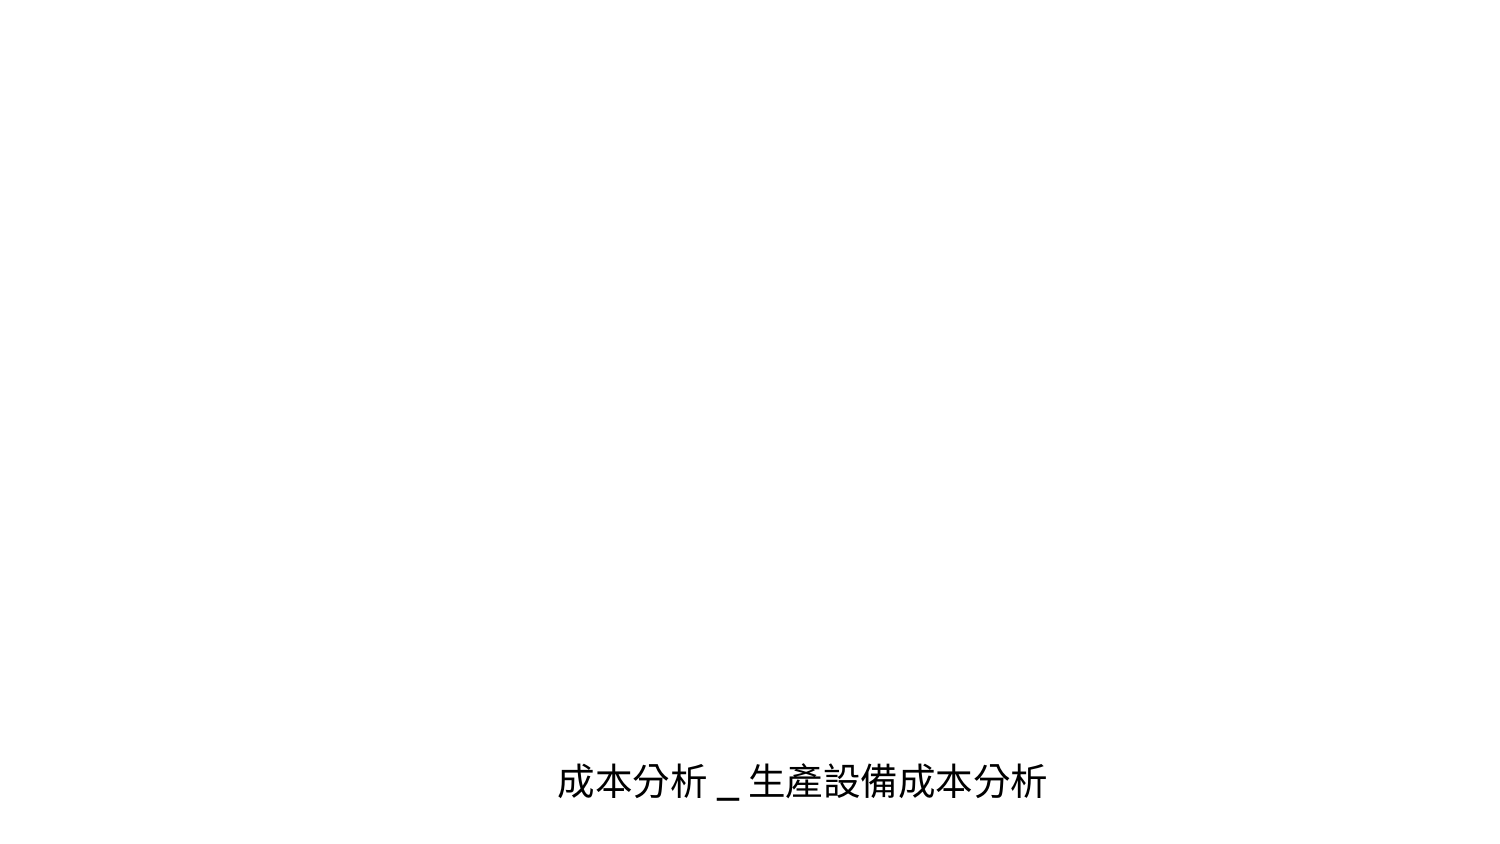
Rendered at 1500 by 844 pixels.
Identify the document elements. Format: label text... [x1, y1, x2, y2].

text_box 成本分析_生產設備成本分析 [277, 750, 1329, 811]
